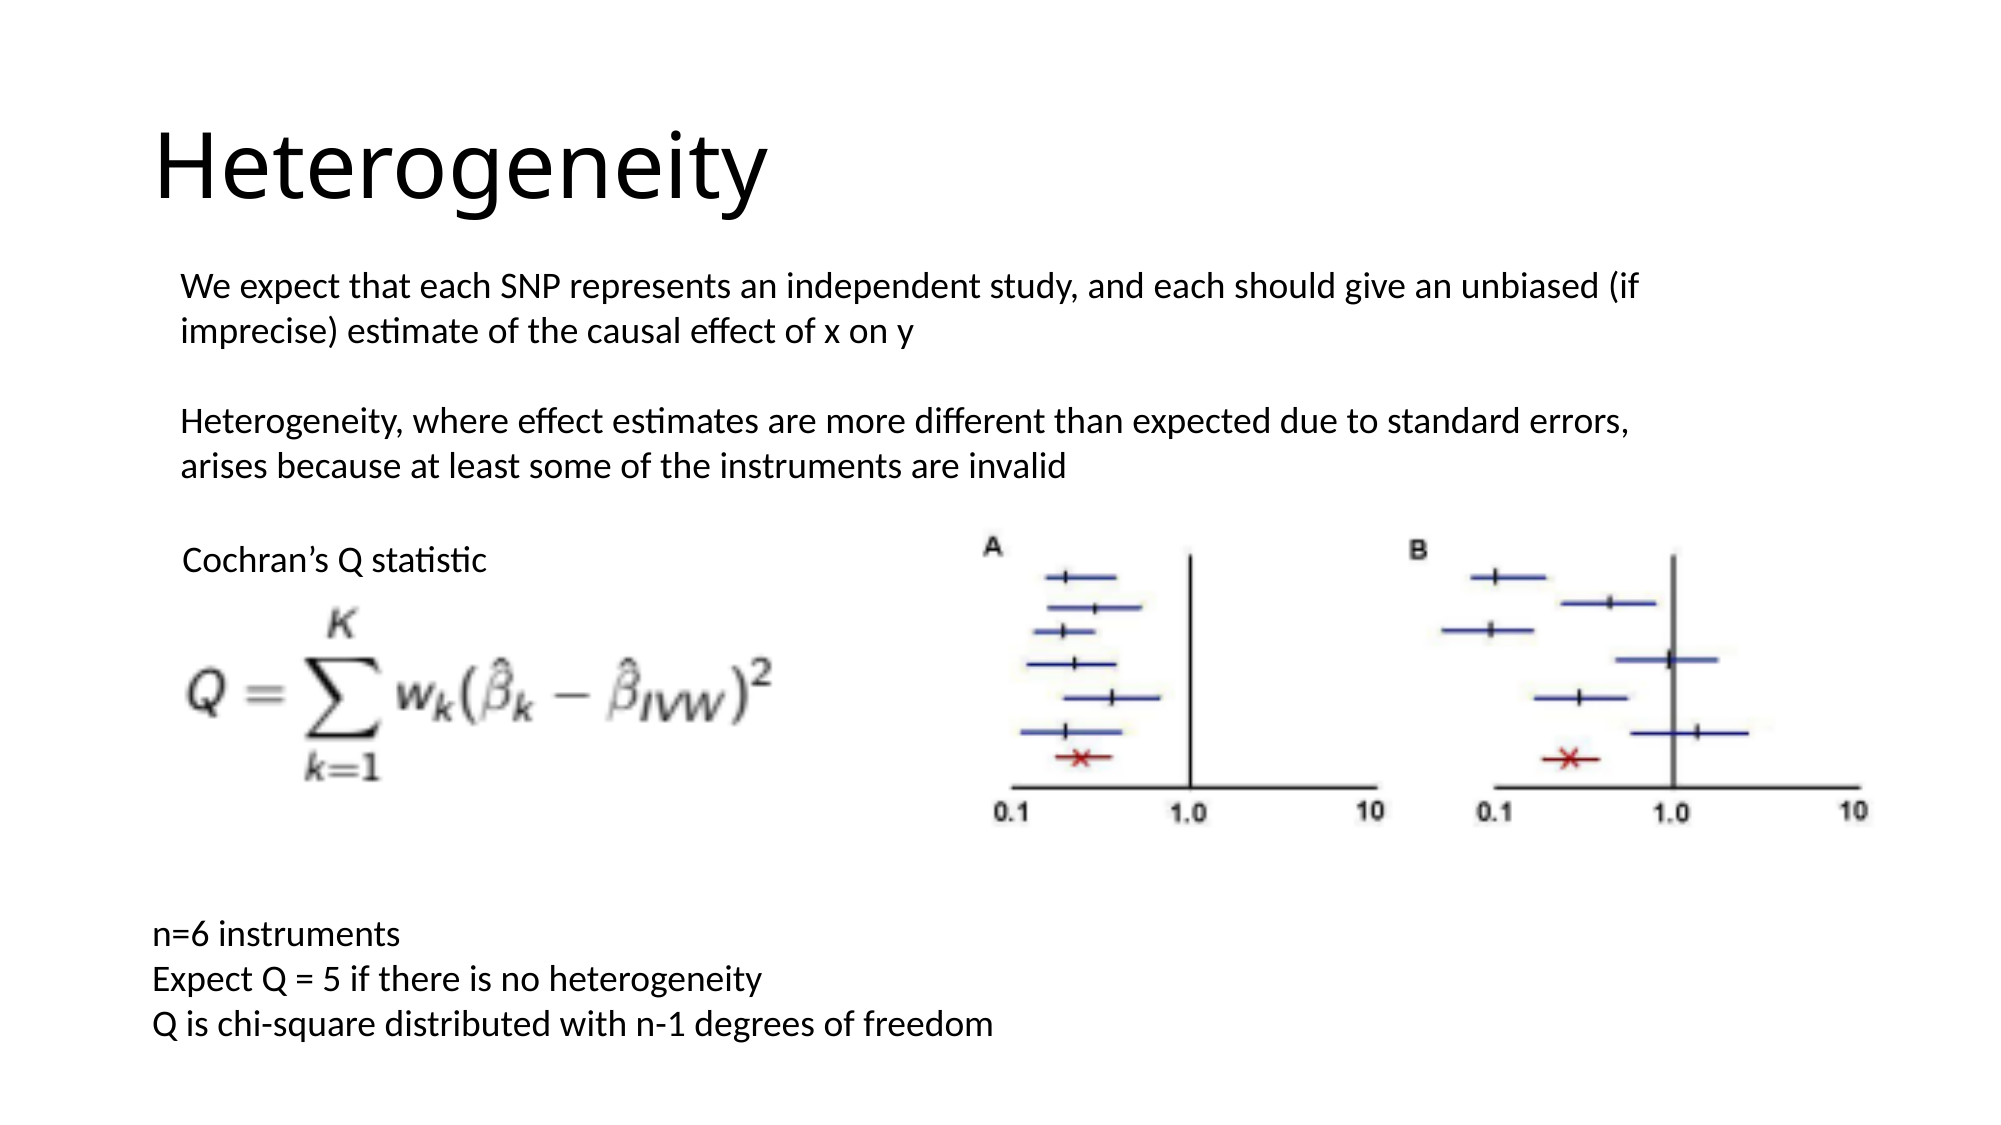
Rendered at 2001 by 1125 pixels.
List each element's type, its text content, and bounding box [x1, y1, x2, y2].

title Heterogeneity [137, 59, 1863, 278]
picture [137, 588, 799, 803]
text_box n=6 instruments Expect Q = 5 if there is no heterogeneity Q is chi-square distributed with n-1 degrees of freedom [137, 901, 1631, 1052]
text_box Cochran’s Q statistic [167, 527, 503, 588]
picture [923, 506, 1915, 845]
text_box We expect that each SNP represents an independent study, and each should give an unbiased (if imprecise) estimate of the causal effect of x on y Heterogeneity, where effect estimates are more different than expected due to standard errors, arises because at least some of the instruments are invalid [165, 253, 1718, 493]
